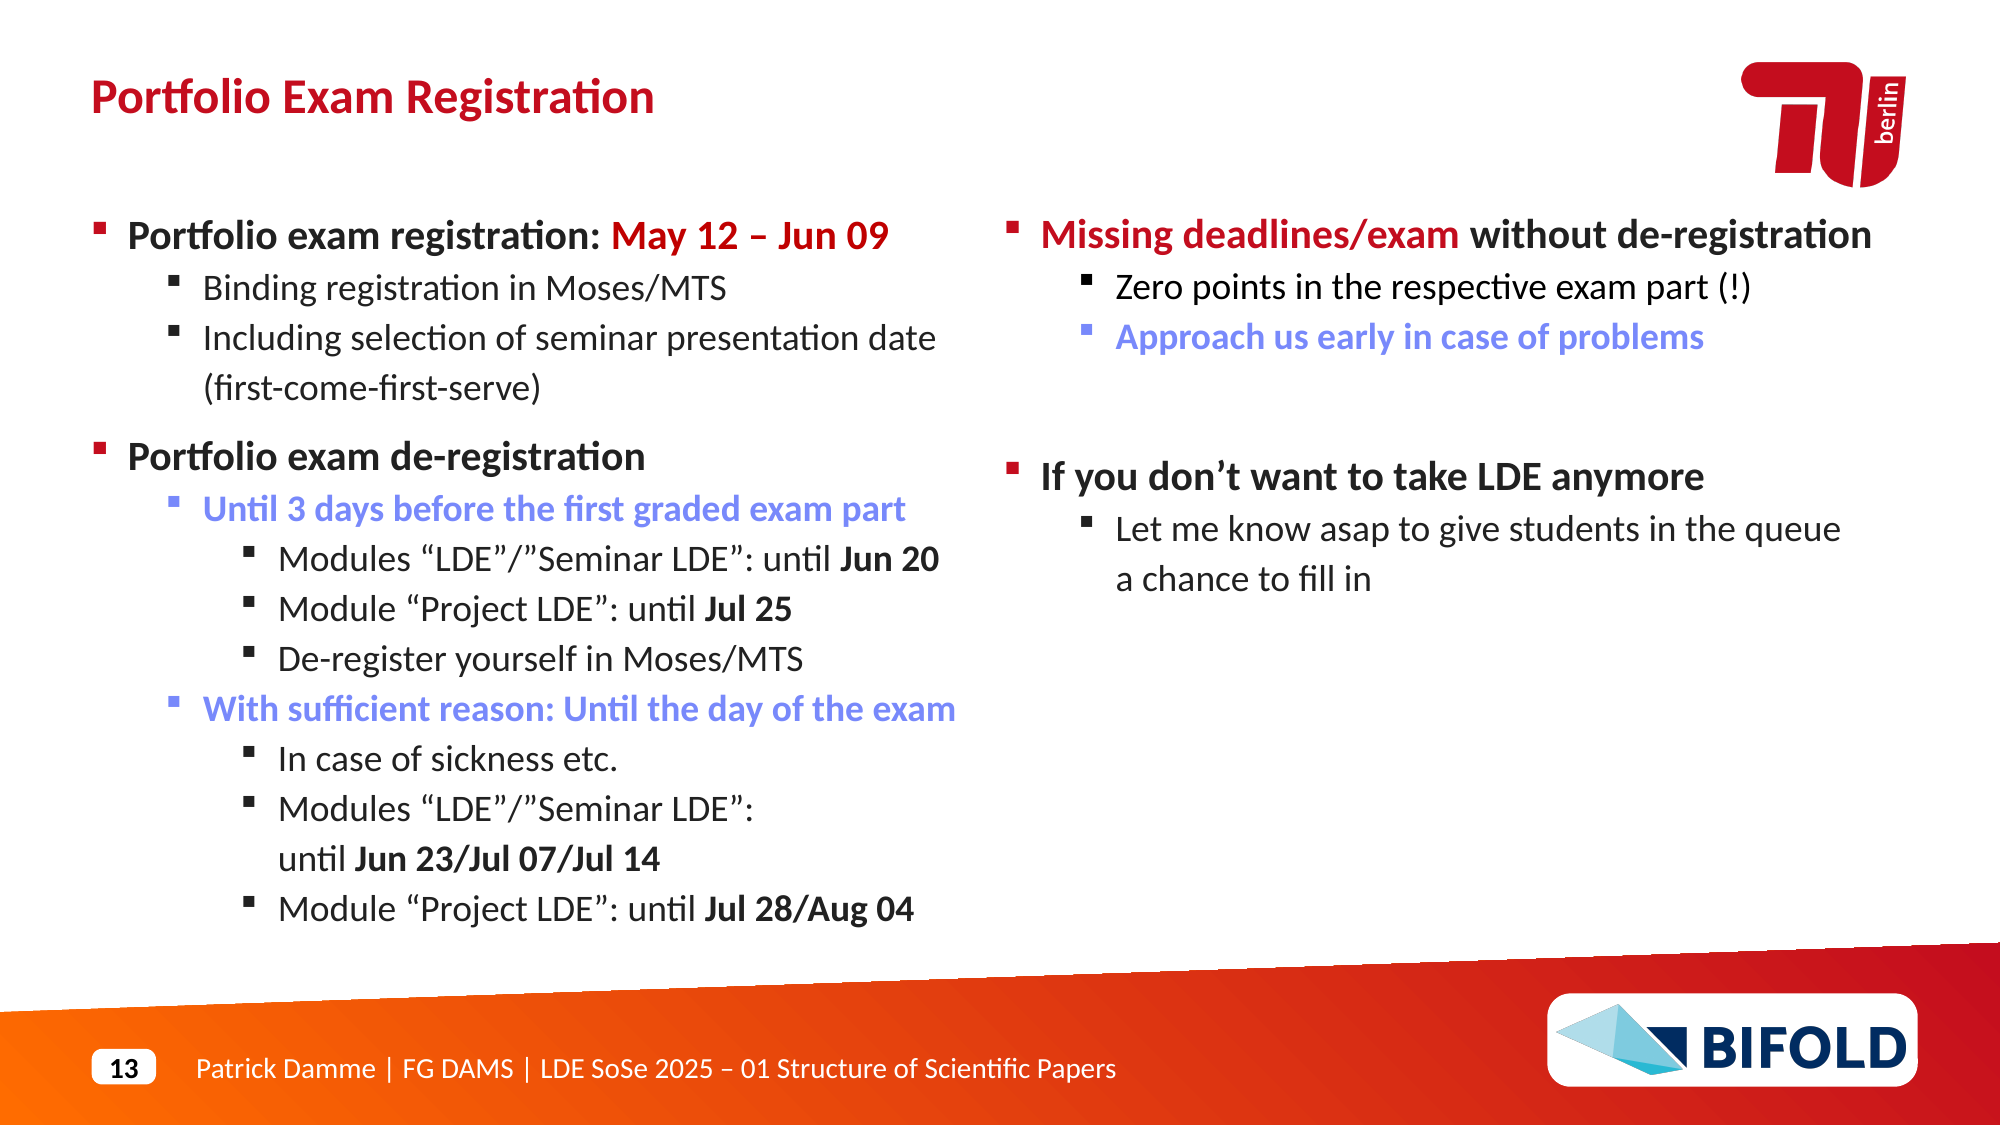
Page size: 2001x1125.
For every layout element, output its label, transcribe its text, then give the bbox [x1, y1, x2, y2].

picture [1556, 1004, 1906, 1075]
list Missing deadlines/exam without de-registration Zero points in the respective exam part (!) Approach us early in case of problems If you don’t want to take LDE anymore Let me know asap to give students in the queue a chance to fill in [1003, 207, 1913, 947]
list Portfolio Exam Registration [91, 65, 1455, 183]
list Portfolio exam registration: May 12 – Jun 09 Binding registration in Moses/MTS Including selection of seminar presentation date (first-come-first-serve) Portfolio exam de-registration Until 3 days before the first graded exam part Modules “LDE”/”Seminar LDE”: until Jun 20 Module “Project LDE”: until Jul 25 De-register yourself in Moses/MTS With sufficient reason: Until the day of the exam In case of sickness etc. Modules “LDE”/”Seminar LDE”: until Jun 23/Jul 07/Jul 14 Module “Project LDE”: until Jul 28/Aug 04 [90, 208, 1000, 948]
picture [1741, 62, 1906, 188]
